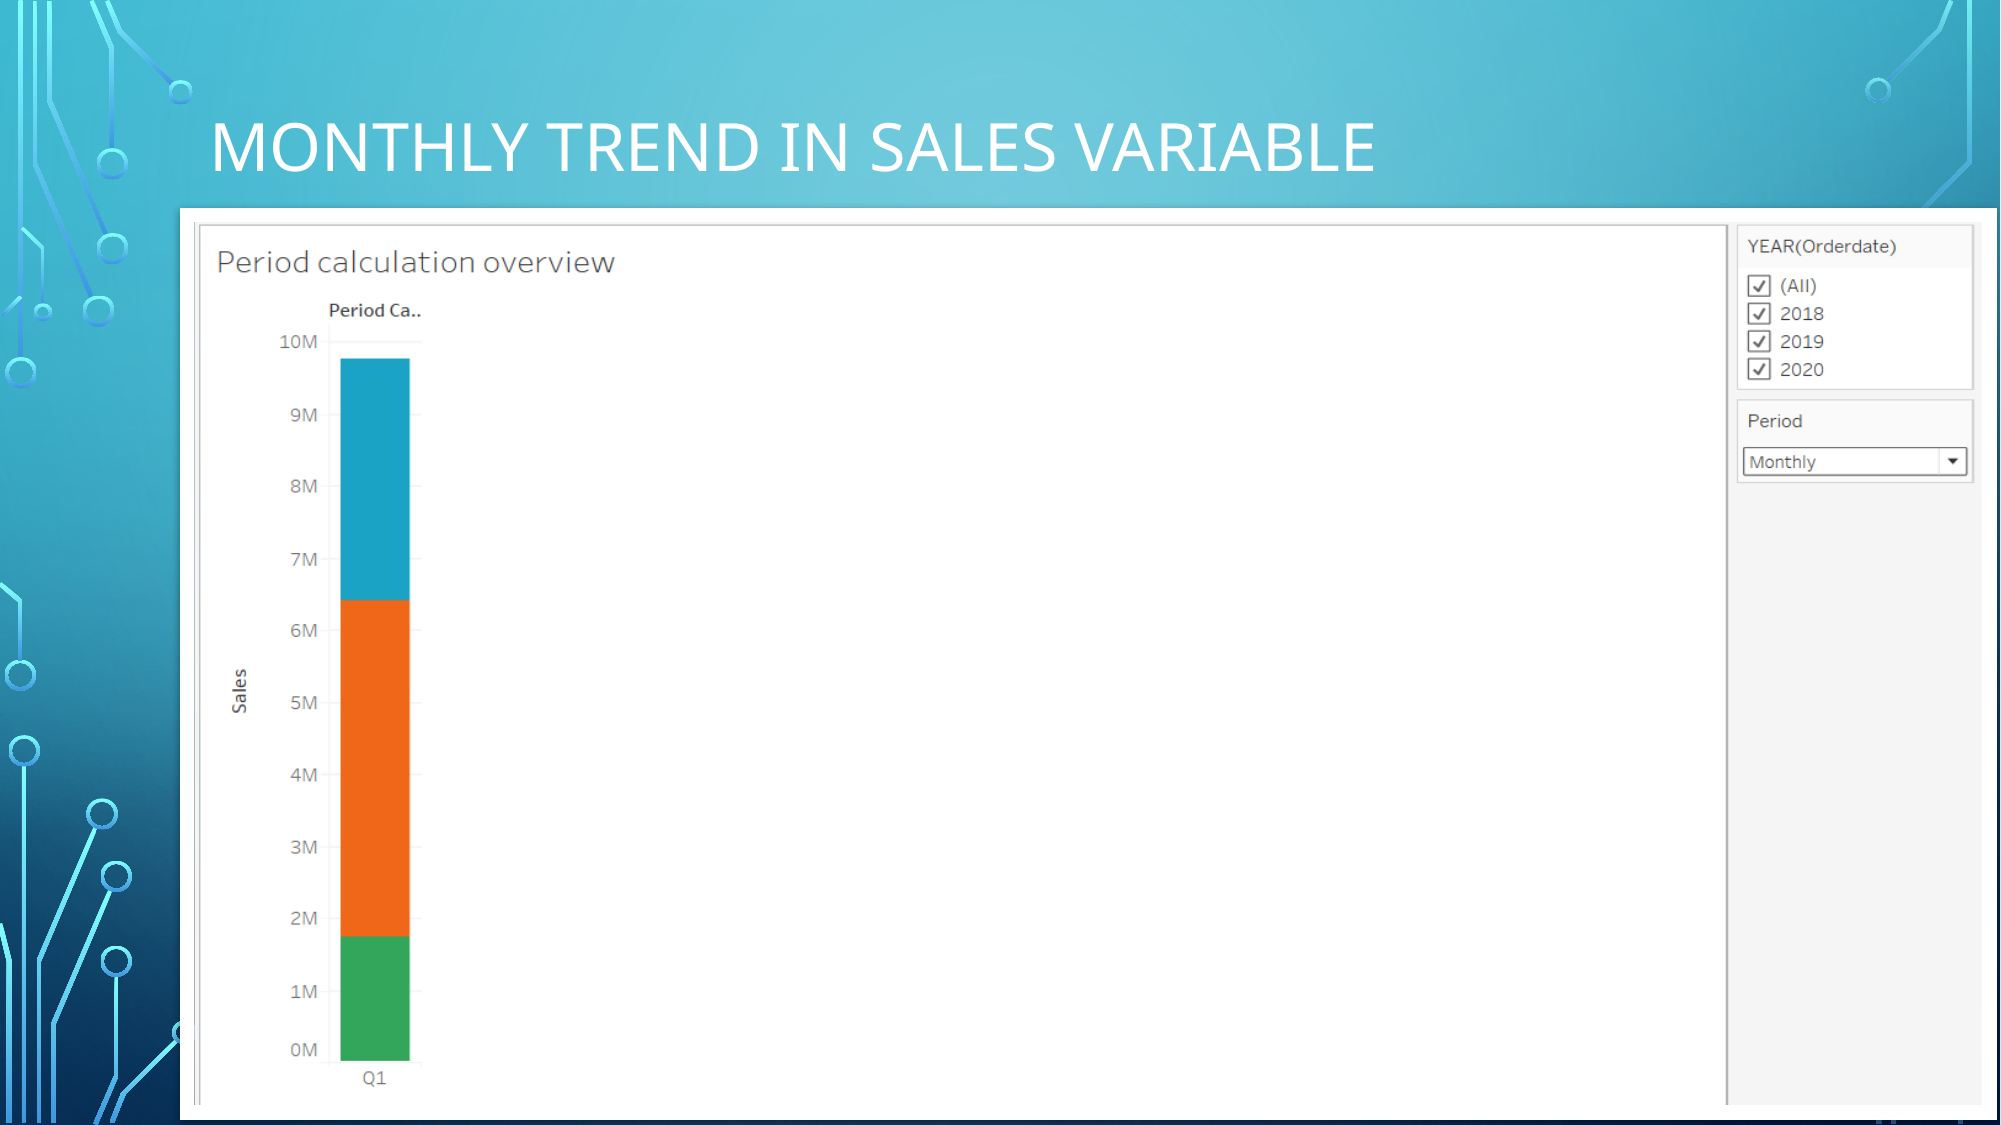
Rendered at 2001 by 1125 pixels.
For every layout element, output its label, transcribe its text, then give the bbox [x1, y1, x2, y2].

picture [194, 222, 1983, 1106]
text_box MONTHLY TREND IN SALES VARIABLE [194, 97, 1416, 193]
